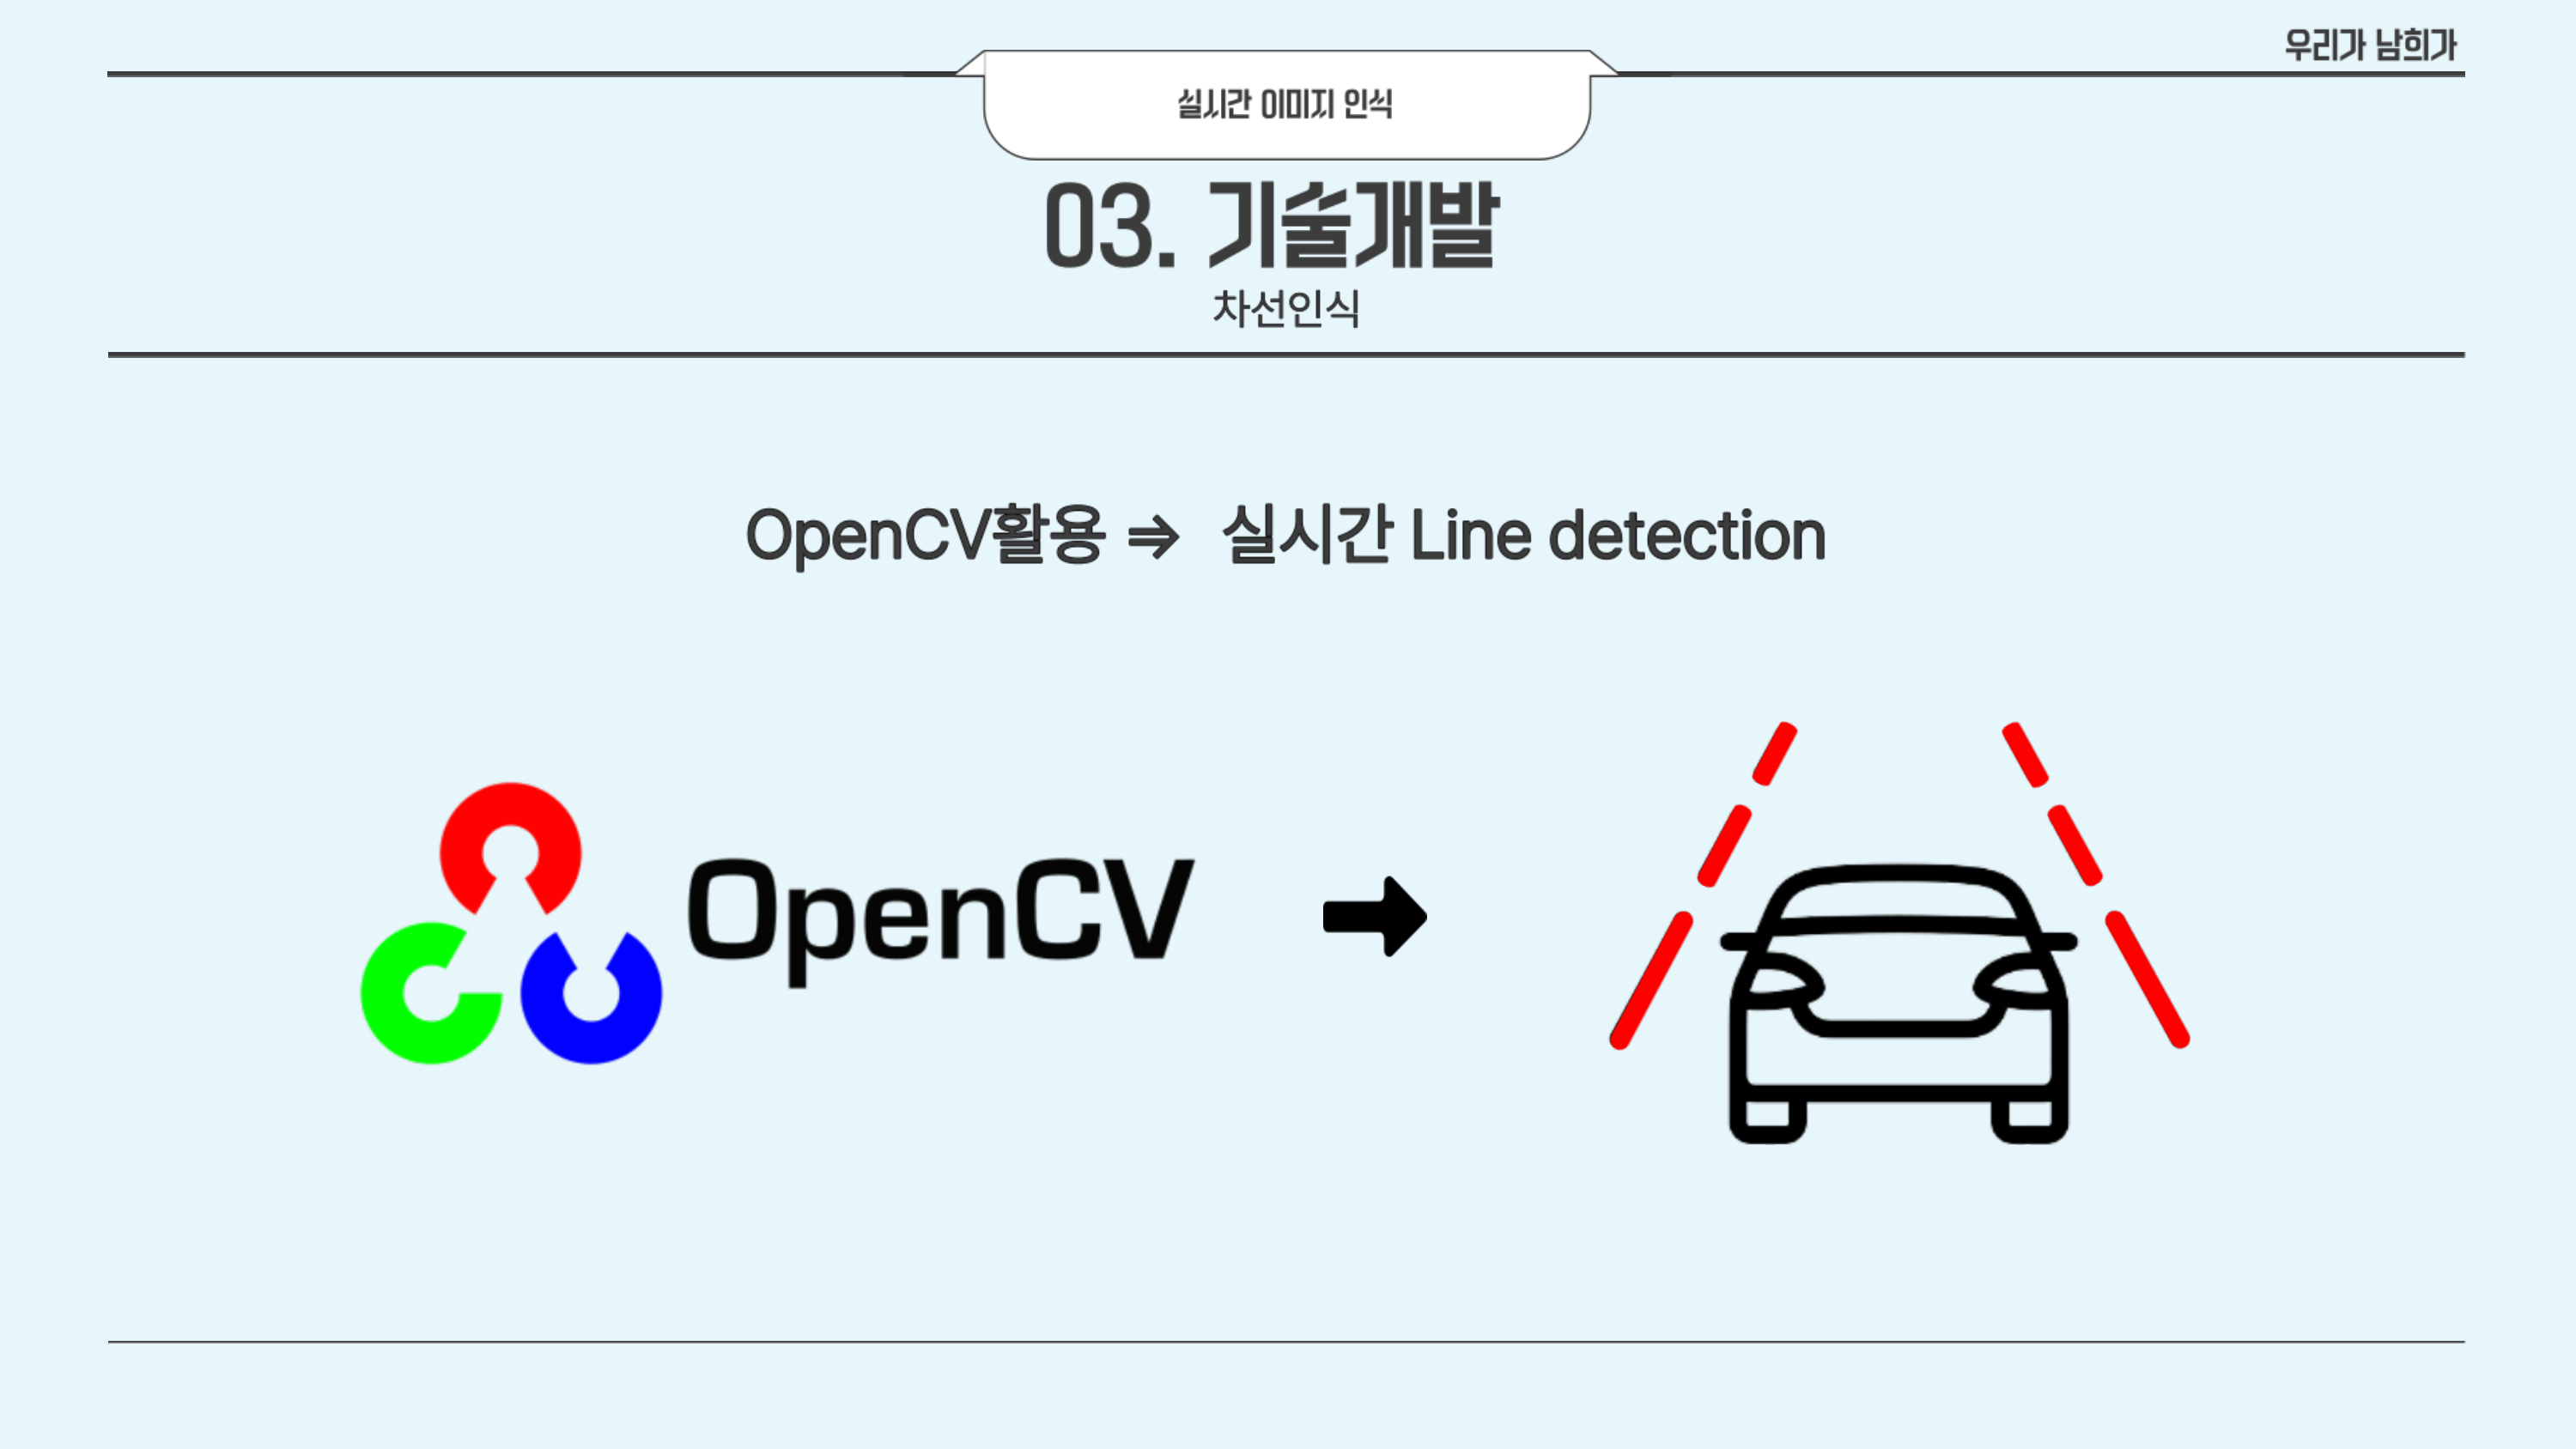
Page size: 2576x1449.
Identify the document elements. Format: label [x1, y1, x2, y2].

text_box [903, 50, 1673, 73]
picture [2163, 9, 2543, 102]
text_box [326, 698, 1229, 1149]
text_box [108, 1341, 2466, 1344]
text_box [1539, 627, 2252, 1222]
text_box [108, 352, 1136, 358]
picture [663, 446, 1963, 690]
text_box [1323, 848, 1427, 985]
text_box [1458, 352, 2466, 358]
picture [564, 74, 1821, 409]
text_box [1676, 71, 2159, 78]
text_box [107, 71, 898, 78]
